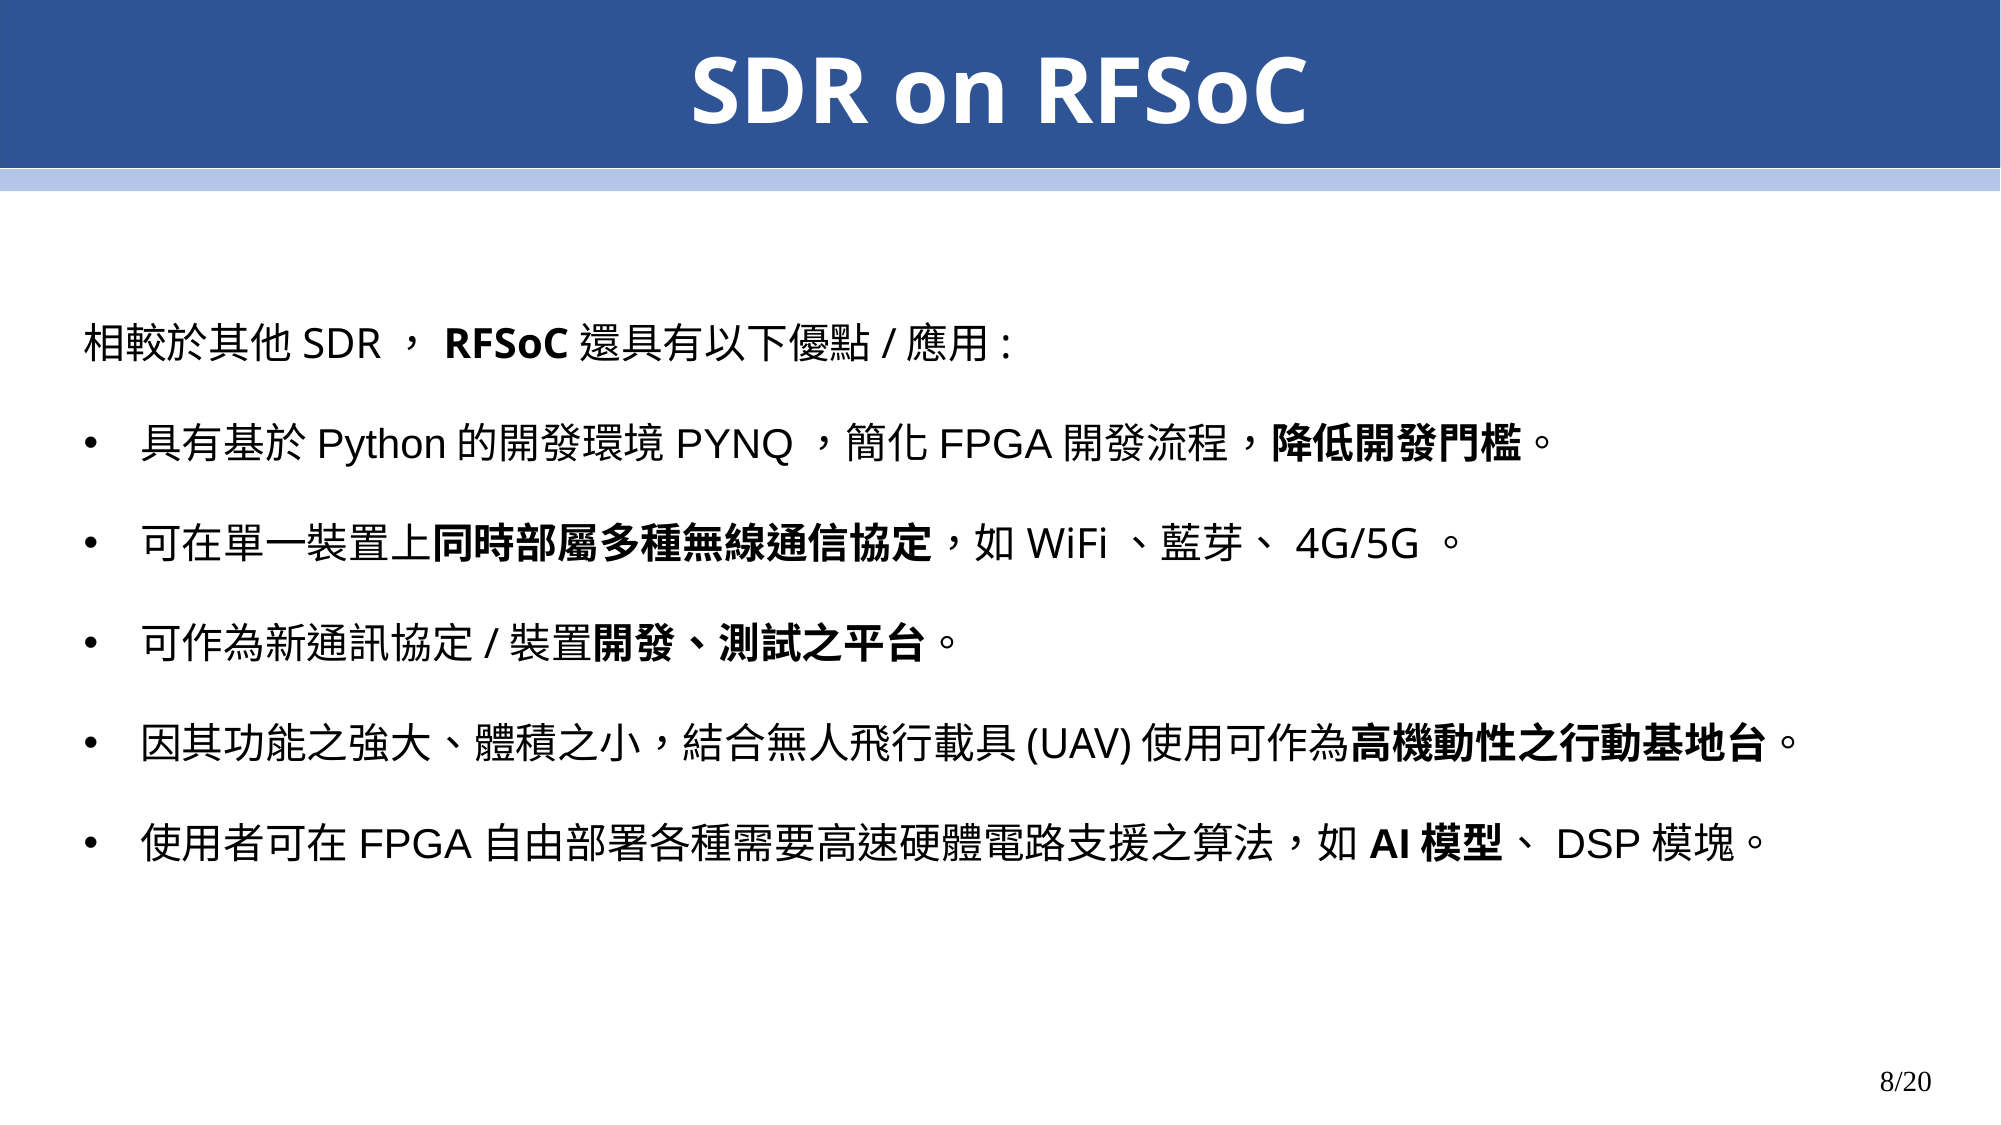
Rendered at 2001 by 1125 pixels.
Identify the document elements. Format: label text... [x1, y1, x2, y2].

text_box SDR on RFSoC [0, 0, 2000, 188]
text_box 相較於其他SDR，RFSoC還具有以下優點/應用: 具有基於Python的開發環境PYNQ，簡化FPGA開發流程，降低開發門檻。 可在單一裝置上同時部屬多種無線通信協定，如WiFi、藍芽、4G/5G。 可作為新通訊協定/裝置開發、測試之平台。 因其功能之強大、體積之小，結合無人飛行載具(UAV)使用可作為高機動性之行動基地台。 使用者可在FPGA自由部署各種需要高速硬體電路支援之算法，如AI模型、DSP模塊。 [68, 259, 1932, 875]
picture [0, 168, 2001, 1125]
